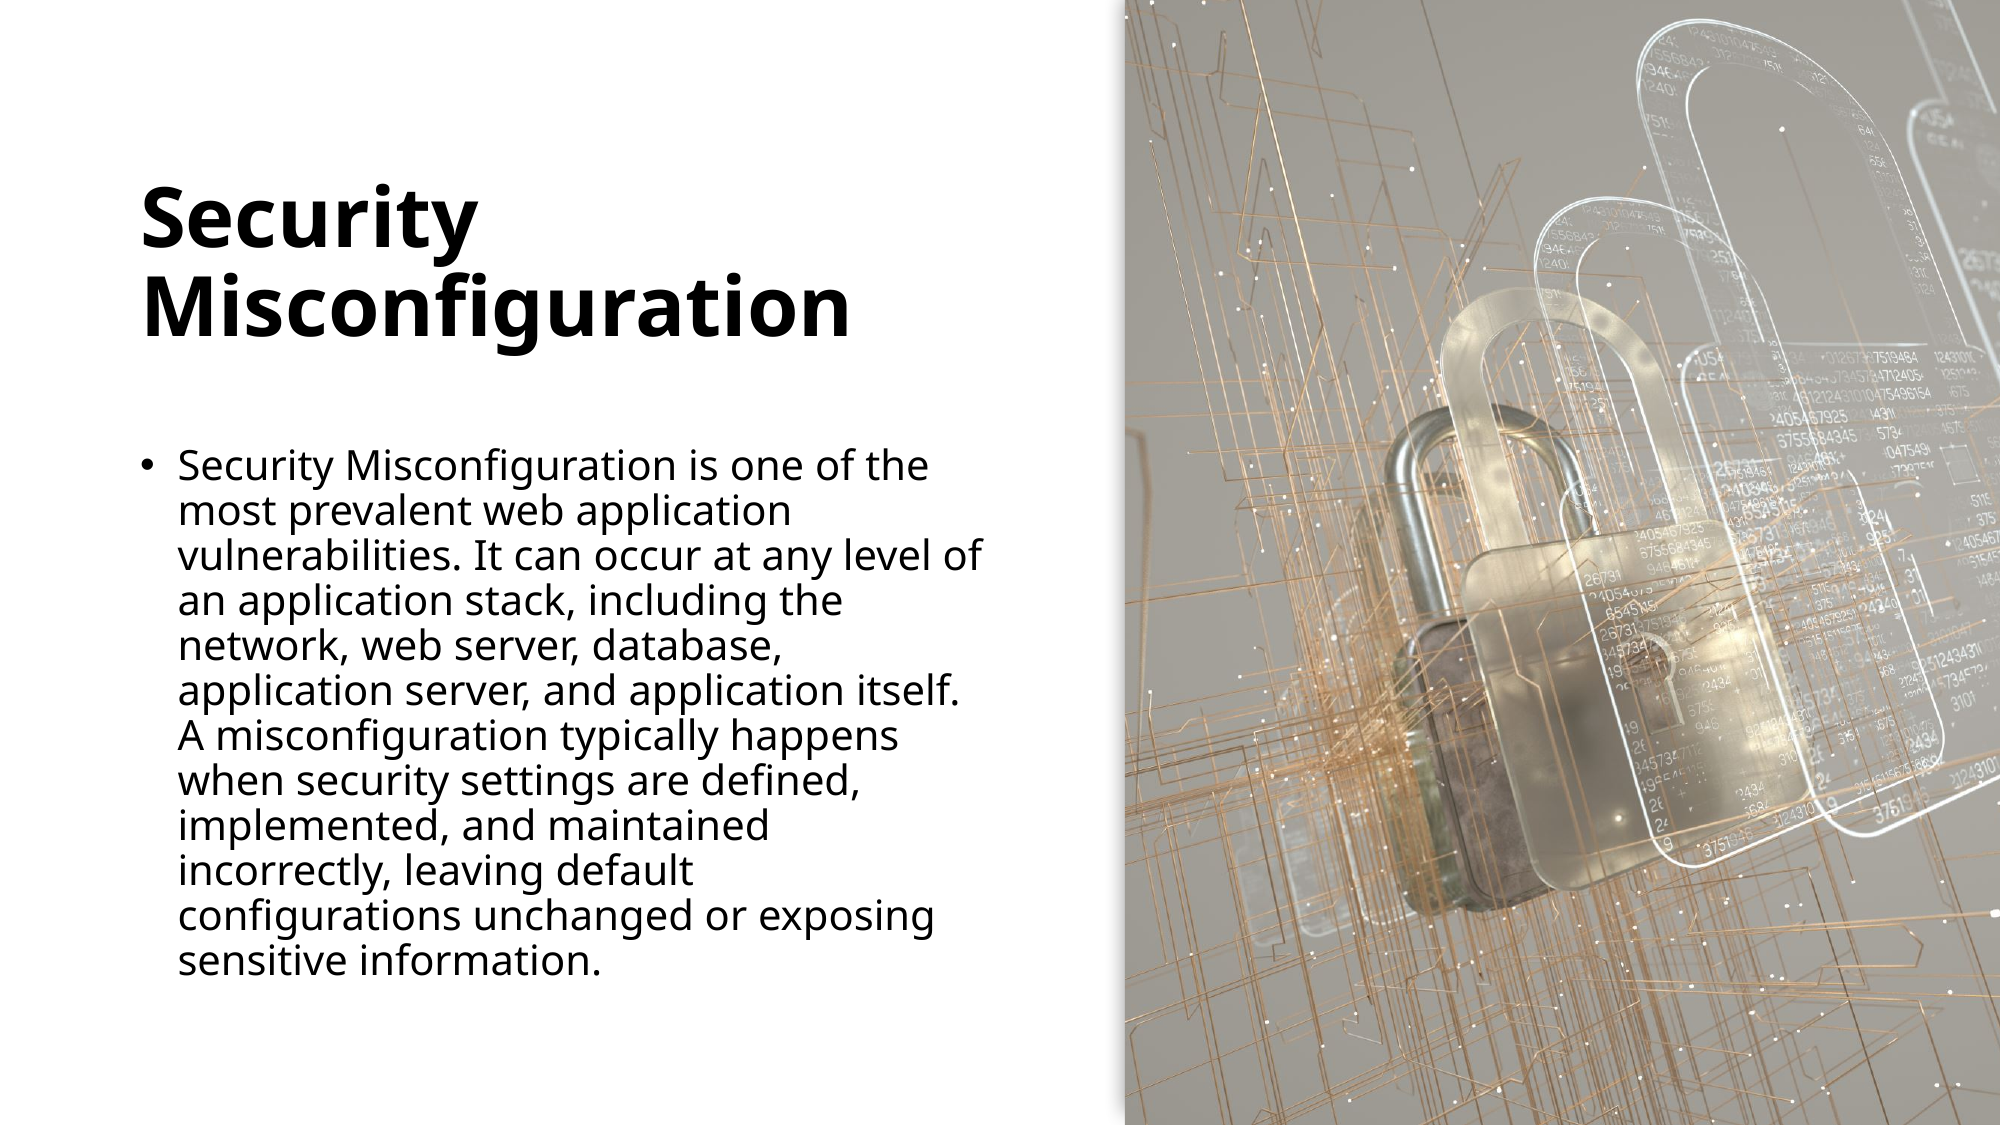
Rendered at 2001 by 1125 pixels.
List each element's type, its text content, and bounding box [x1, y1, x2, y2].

list Security Misconfiguration is one of the most prevalent web application vulnerabilities. It can occur at any level of an application stack, including the network, web server, database, application server, and application itself. A misconfiguration typically happens when security settings are defined, implemented, and maintained incorrectly, leaving default configurations unchanged or exposing sensitive information. [124, 405, 1000, 1024]
text_box [0, 0, 1124, 1125]
picture [1124, 0, 2000, 1125]
title Security Misconfiguration [124, 125, 1000, 405]
